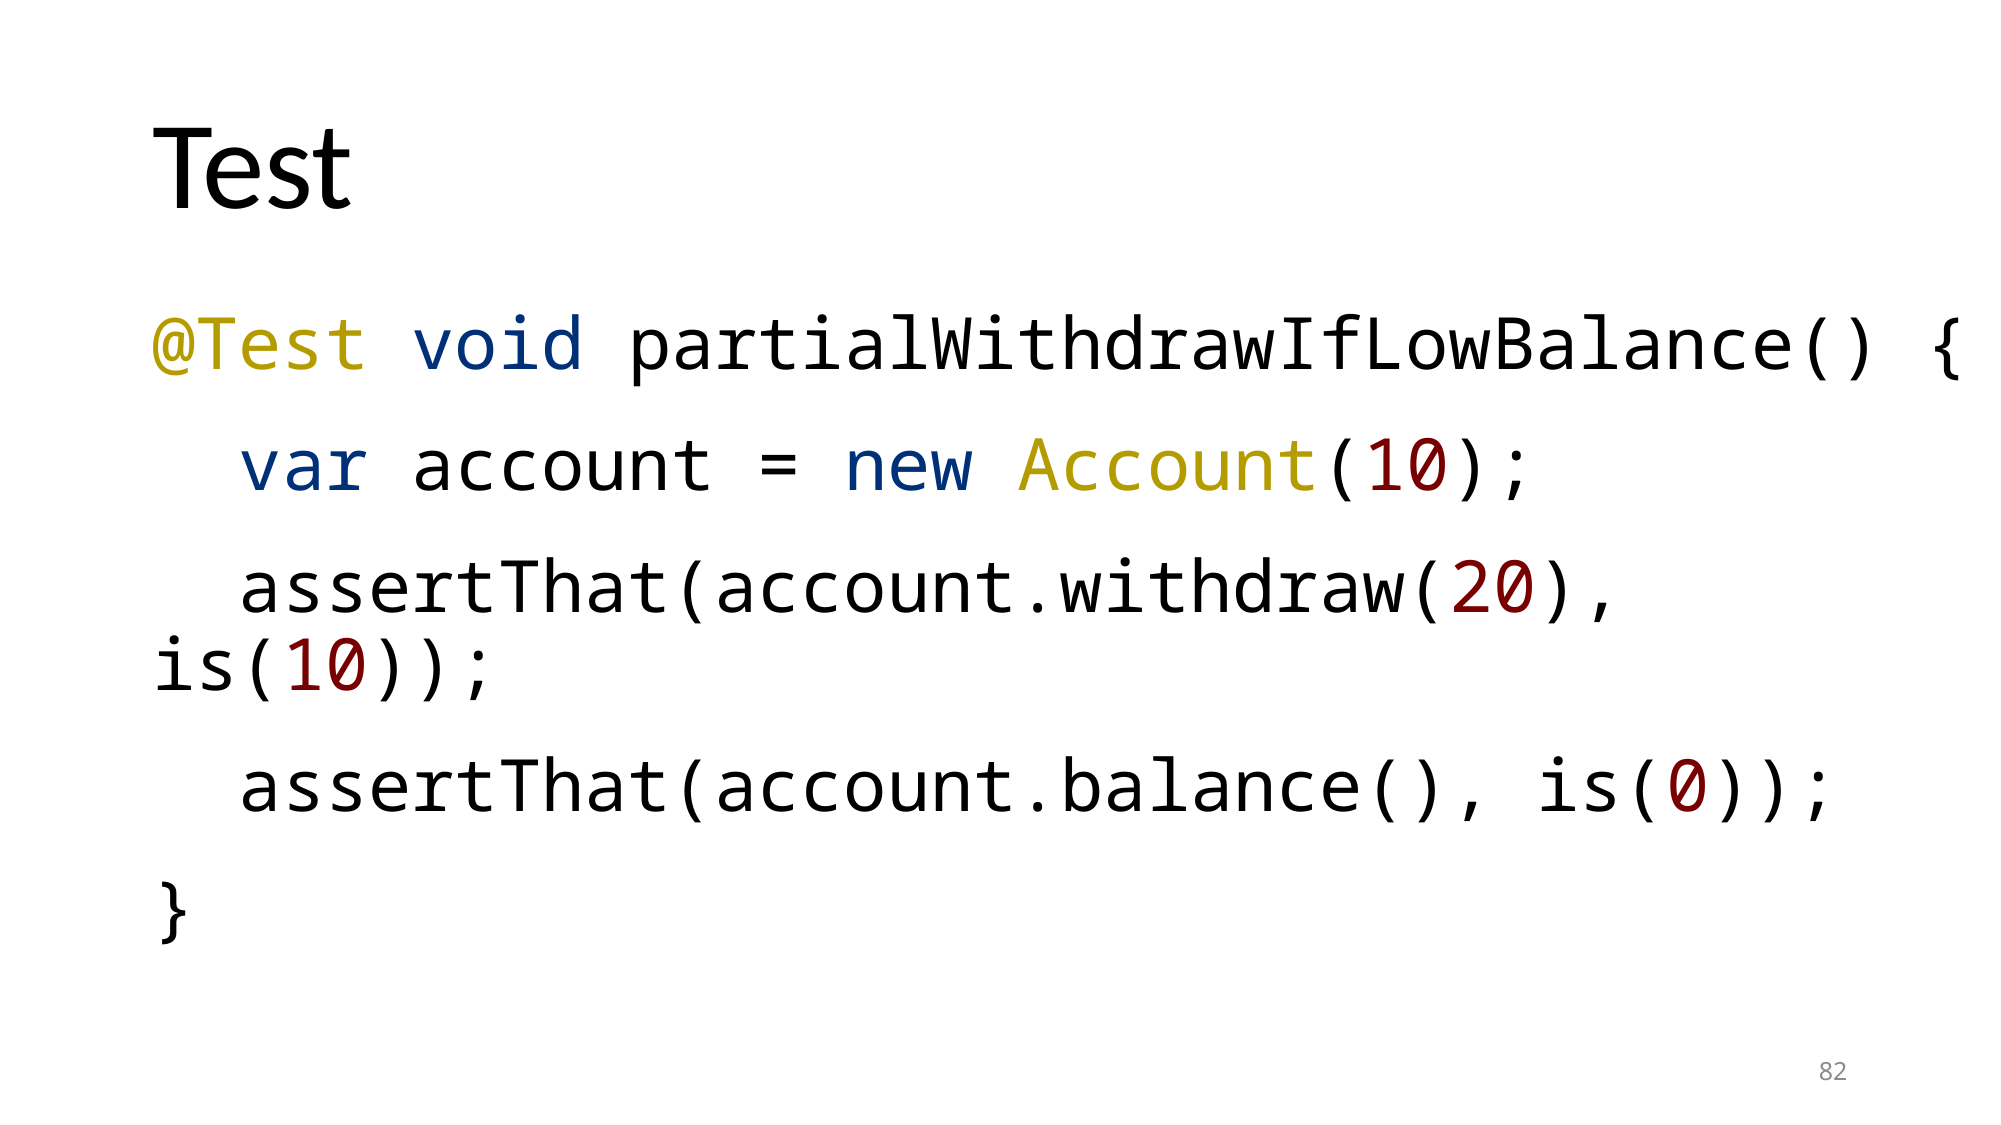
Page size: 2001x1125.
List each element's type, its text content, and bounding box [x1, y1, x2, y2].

title Test [137, 59, 1863, 278]
slide_number 82 [1412, 1042, 1863, 1103]
list @Test void partialWithdrawIfLowBalance() { var account = new Account(10); assertThat(account.withdraw(20), is(10)); assertThat(account.balance(), is(0)); } [137, 299, 2000, 1014]
